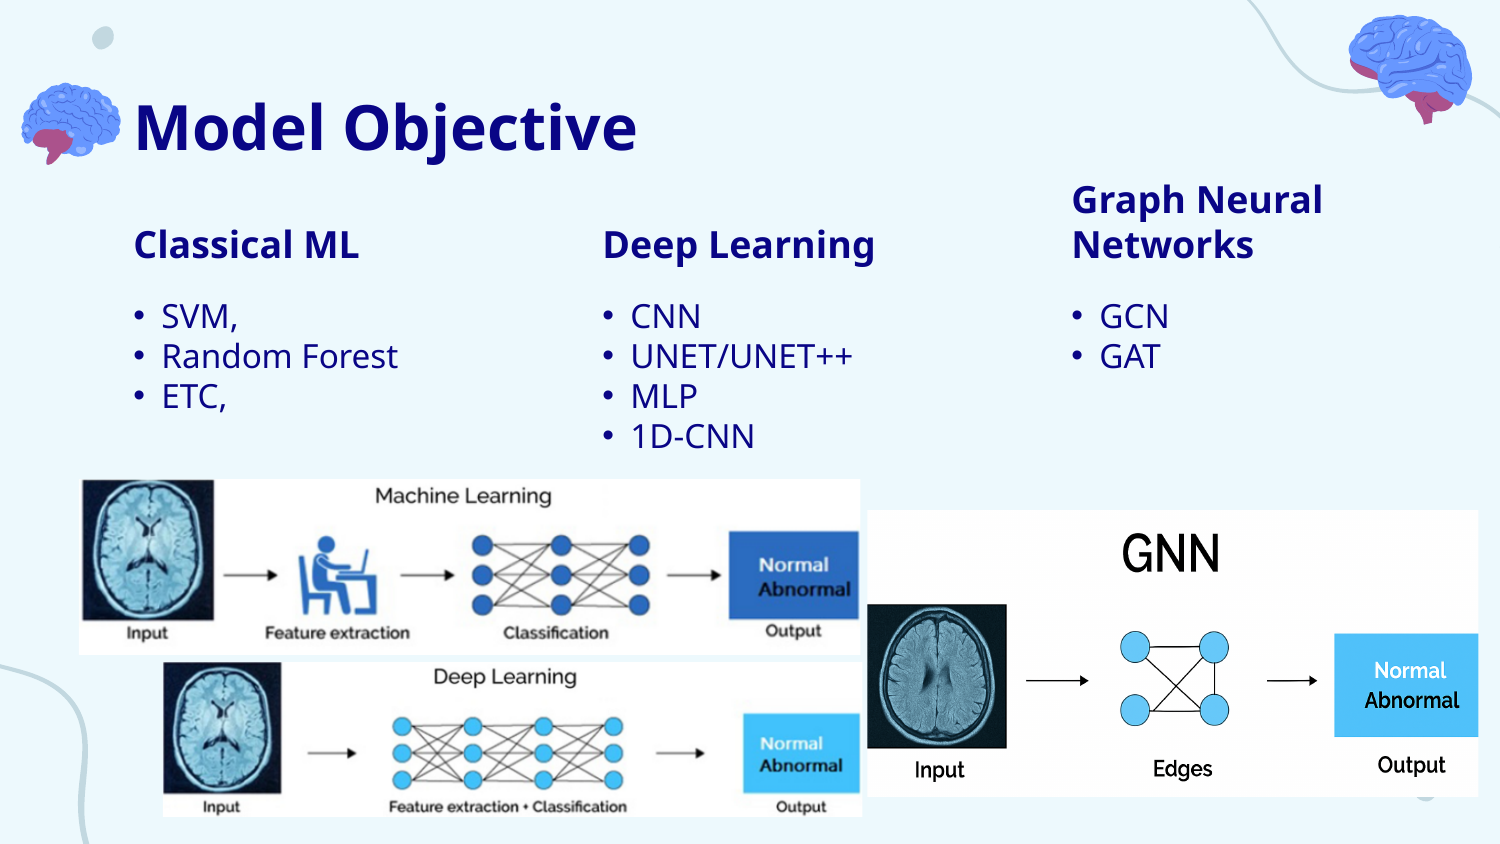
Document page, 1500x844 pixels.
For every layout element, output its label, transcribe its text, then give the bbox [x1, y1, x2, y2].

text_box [20, 82, 122, 165]
subtitle CNN UNET/UNET++ MLP 1D-CNN [587, 280, 914, 475]
picture [867, 510, 1479, 797]
picture [162, 662, 863, 817]
subtitle SVM, Random Forest ETC, [118, 280, 445, 475]
subtitle Classical ML [118, 219, 444, 282]
subtitle Graph Neural Networks [1056, 219, 1382, 280]
title Model Objective [118, 72, 1382, 167]
subtitle Deep Learning [587, 219, 913, 282]
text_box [1343, 14, 1475, 125]
text_box [725, 396, 775, 447]
subtitle GCN GAT [1056, 280, 1383, 475]
picture [78, 479, 861, 655]
